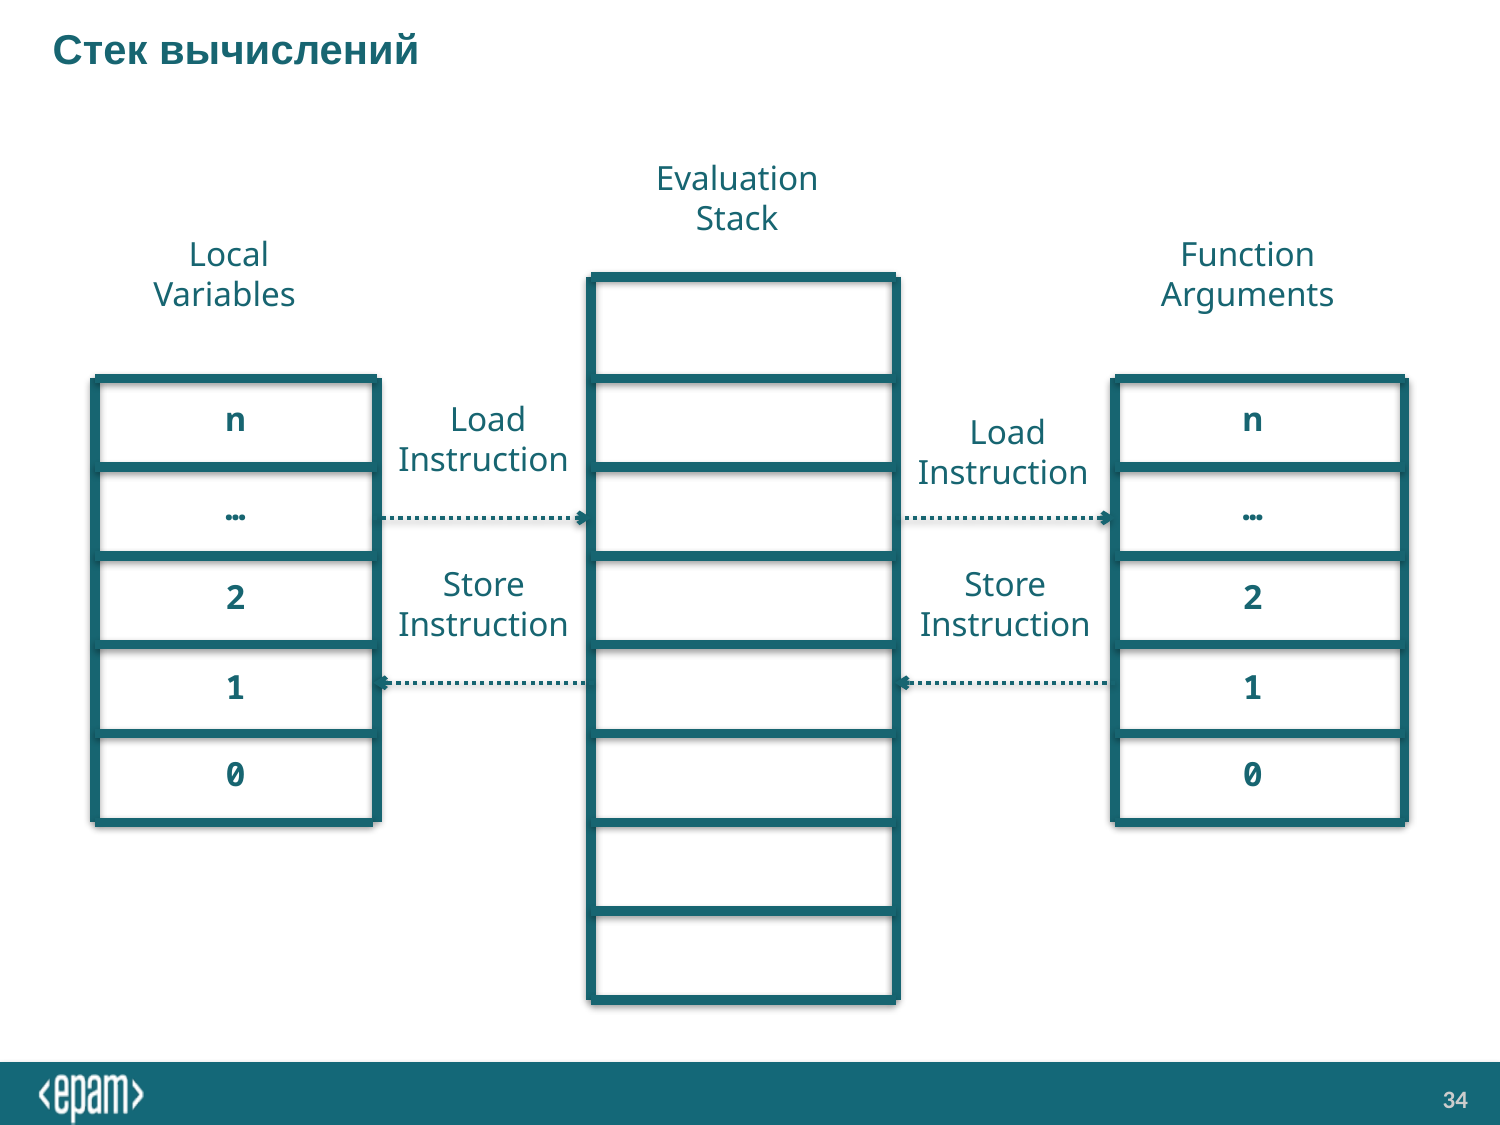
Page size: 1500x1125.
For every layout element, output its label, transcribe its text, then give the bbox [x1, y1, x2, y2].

title Стек вычислений [0, 0, 1500, 95]
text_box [94, 149, 1406, 1001]
picture [38, 1074, 144, 1125]
